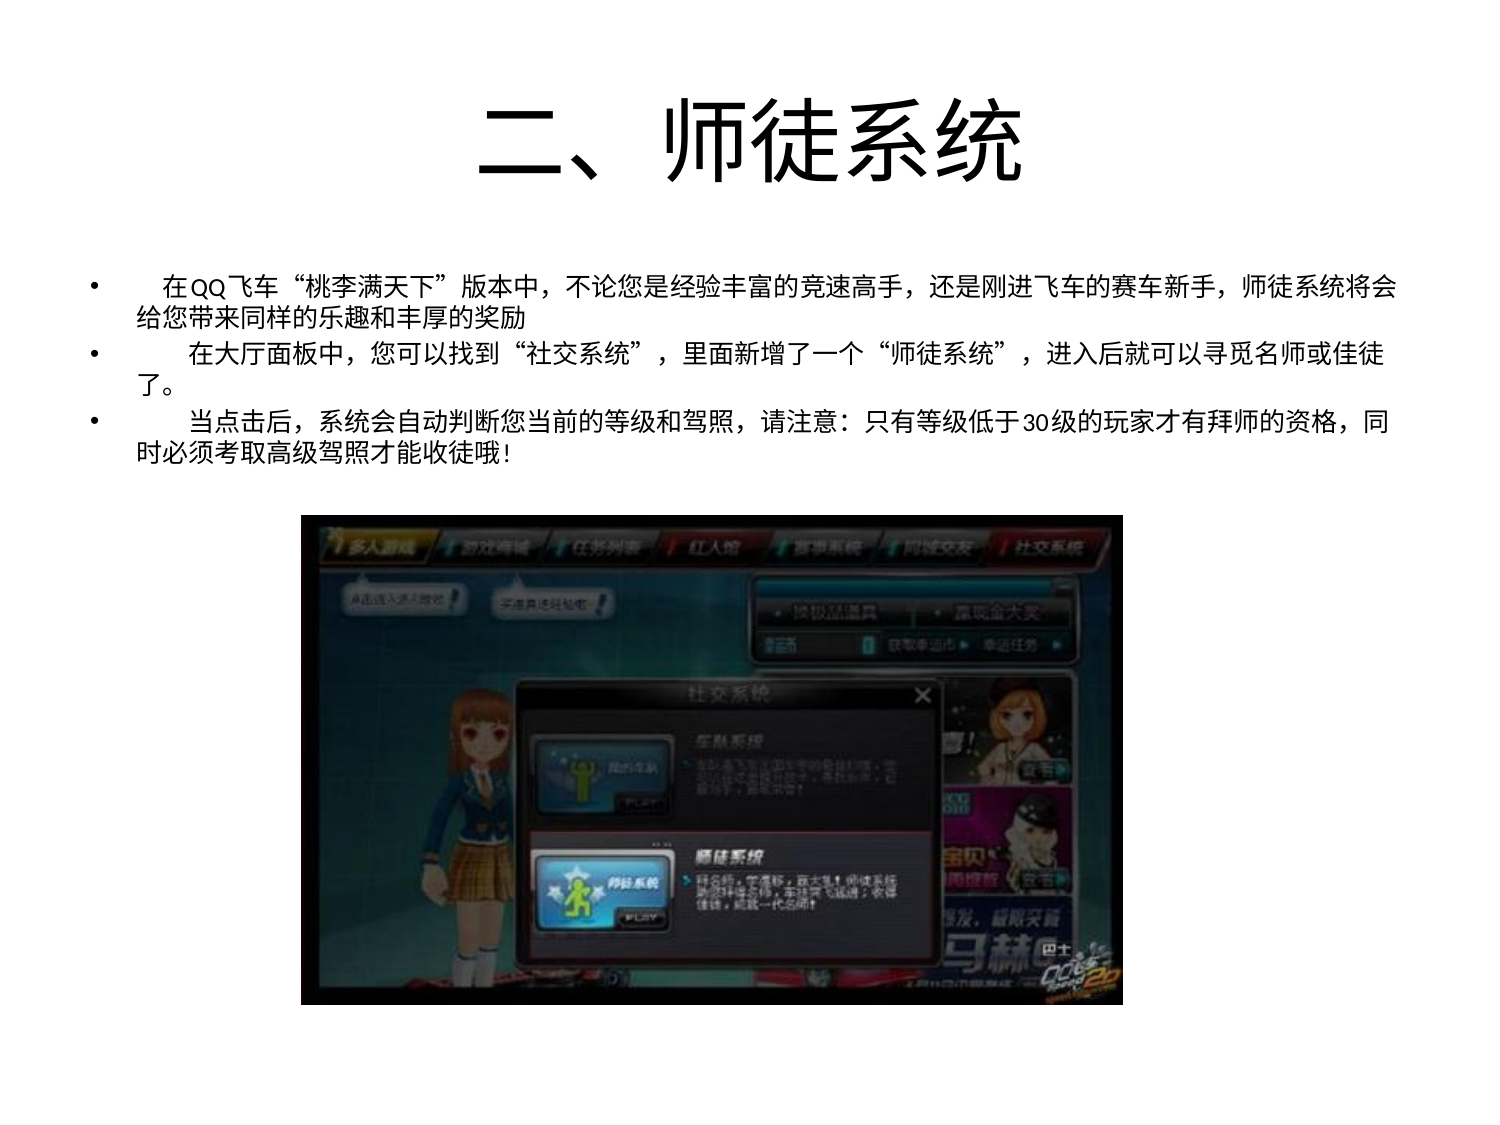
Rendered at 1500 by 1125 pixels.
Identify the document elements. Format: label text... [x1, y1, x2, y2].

picture [300, 514, 1124, 1005]
list 在QQ飞车“桃李满天下”版本中，不论您是经验丰富的竞速高手，还是刚进飞车的赛车新手，师徒系统将会给您带来同样的乐趣和丰厚的奖励 在大厅面板中，您可以找到“社交系统”，里面新增了一个“师徒系统”，进入后就可以寻觅名师或佳徒了。 当点击后，系统会自动判断您当前的等级和驾照，请注意：只有等级低于30级的玩家才有拜师的资格，同时必须考取高级驾照才能收徒哦! [75, 262, 1425, 480]
title 二、师徒系统 [75, 45, 1425, 233]
